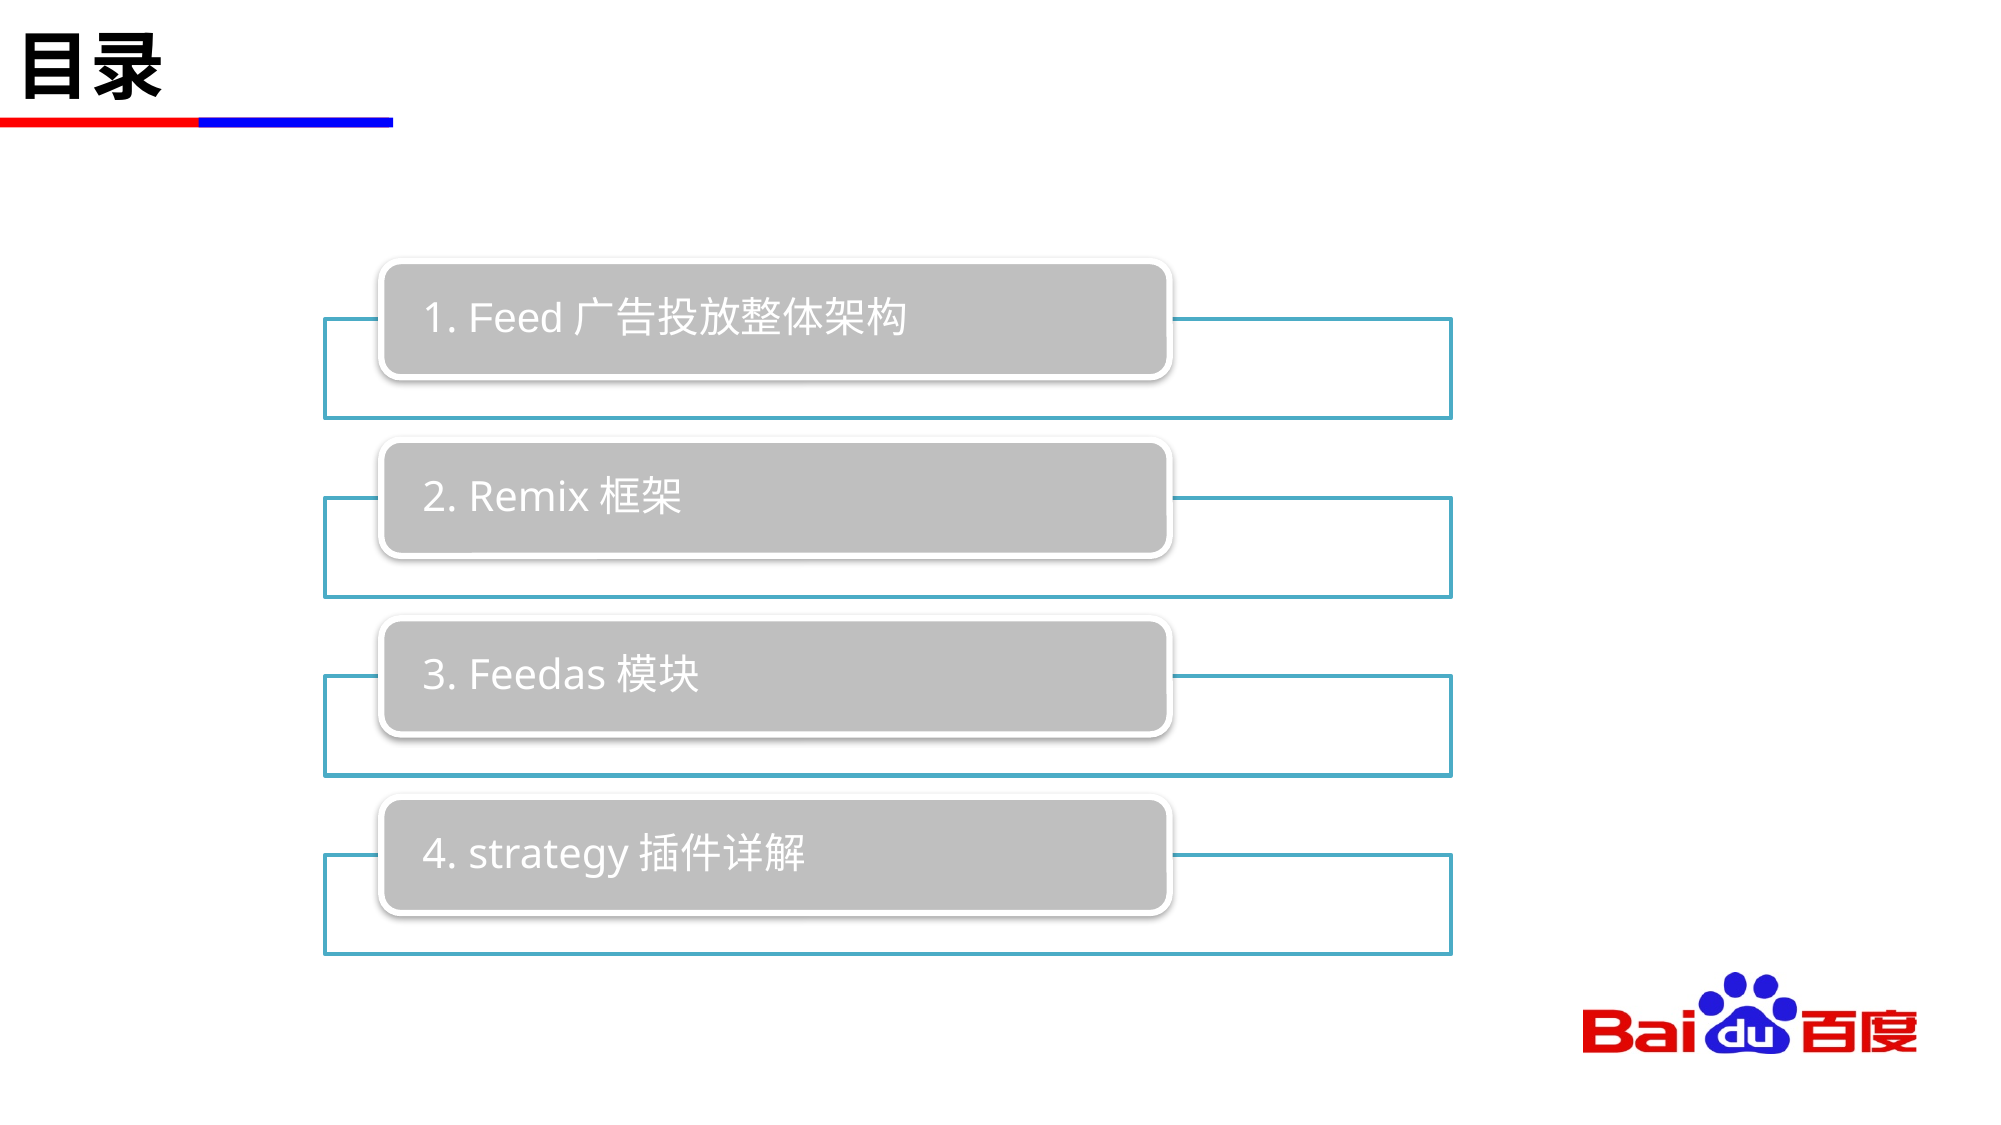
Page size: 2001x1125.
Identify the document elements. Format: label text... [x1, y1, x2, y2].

title 目录 [0, 0, 1801, 128]
picture [1583, 972, 1917, 1054]
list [324, 254, 1452, 961]
